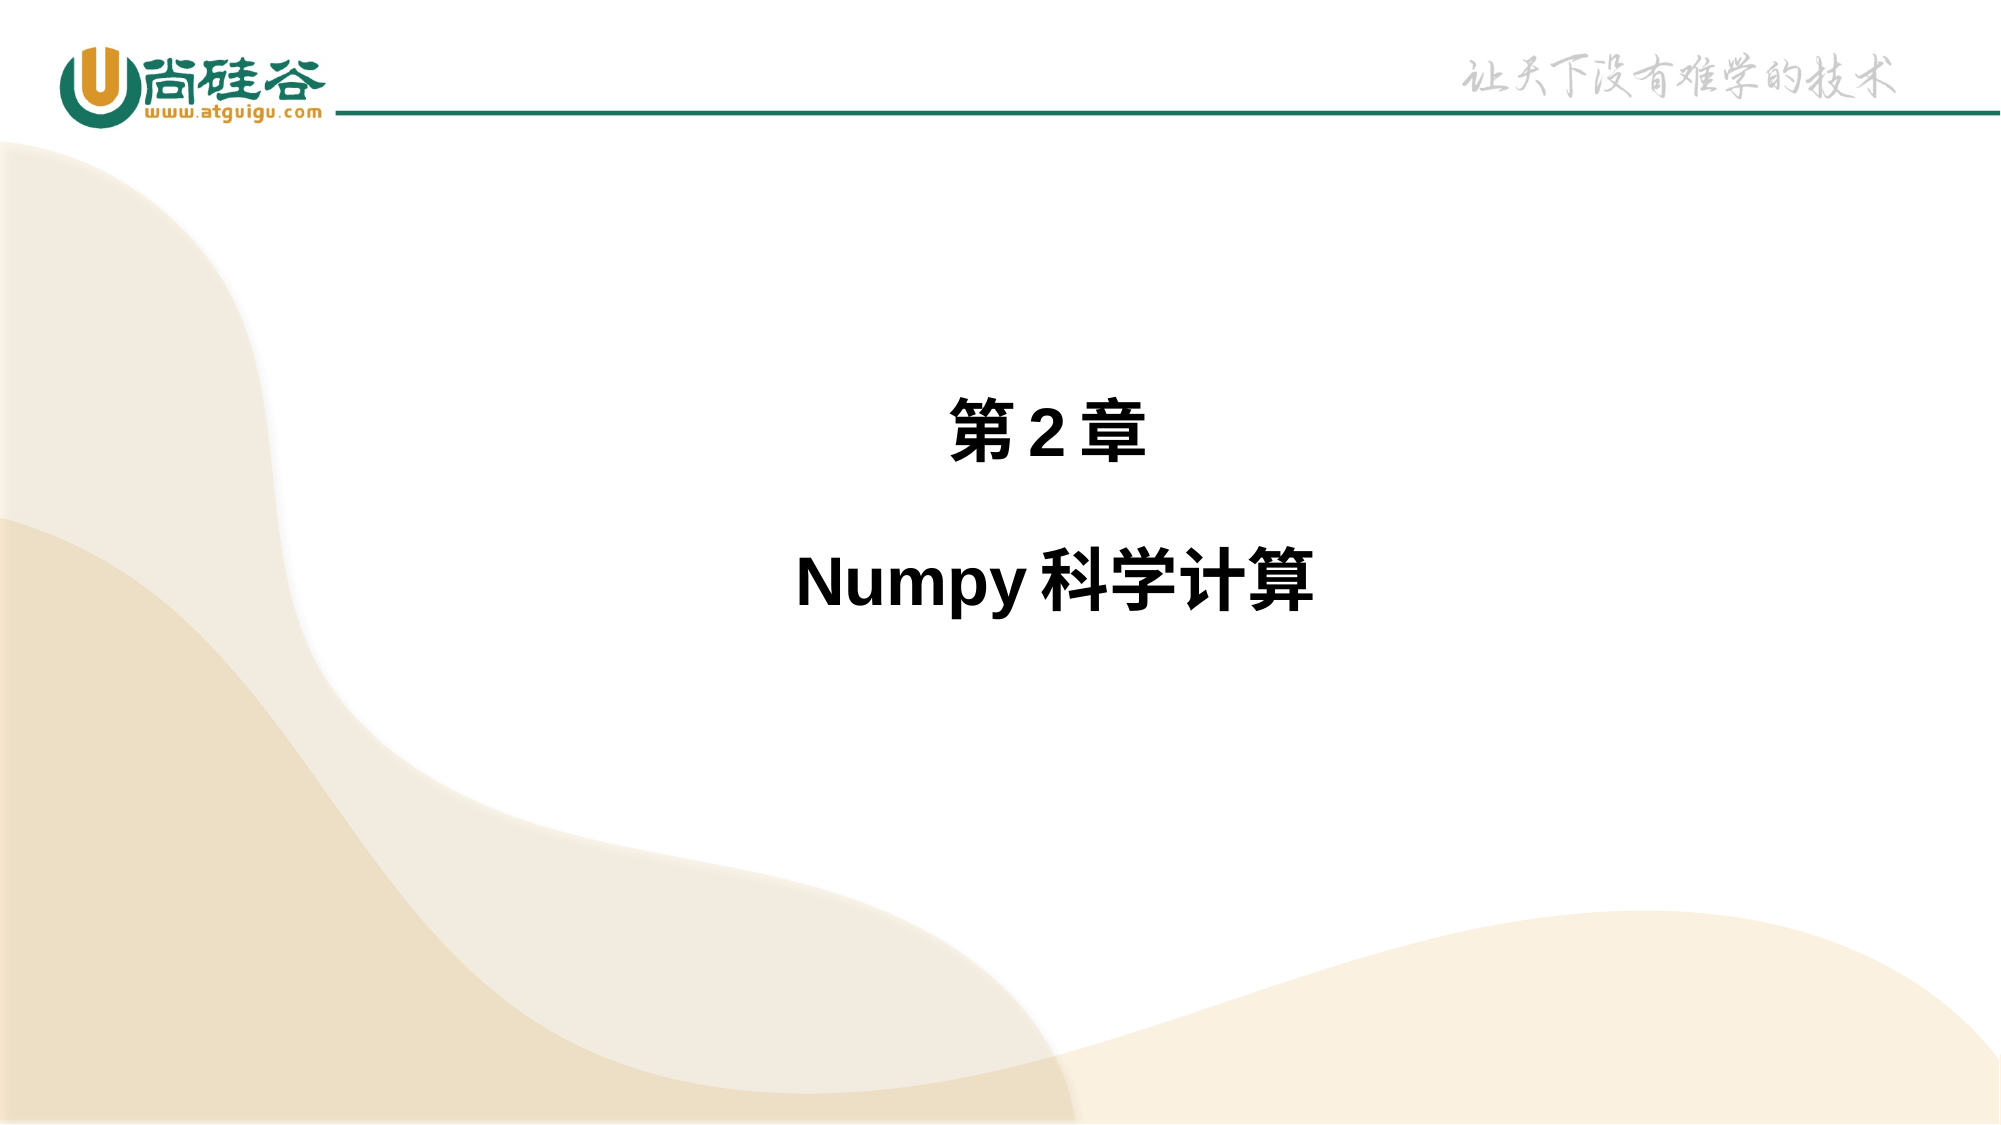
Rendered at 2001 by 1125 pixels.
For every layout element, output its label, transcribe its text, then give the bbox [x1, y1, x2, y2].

picture [0, 0, 2001, 1125]
title 第2章 Numpy科学计算 [478, 390, 1633, 629]
